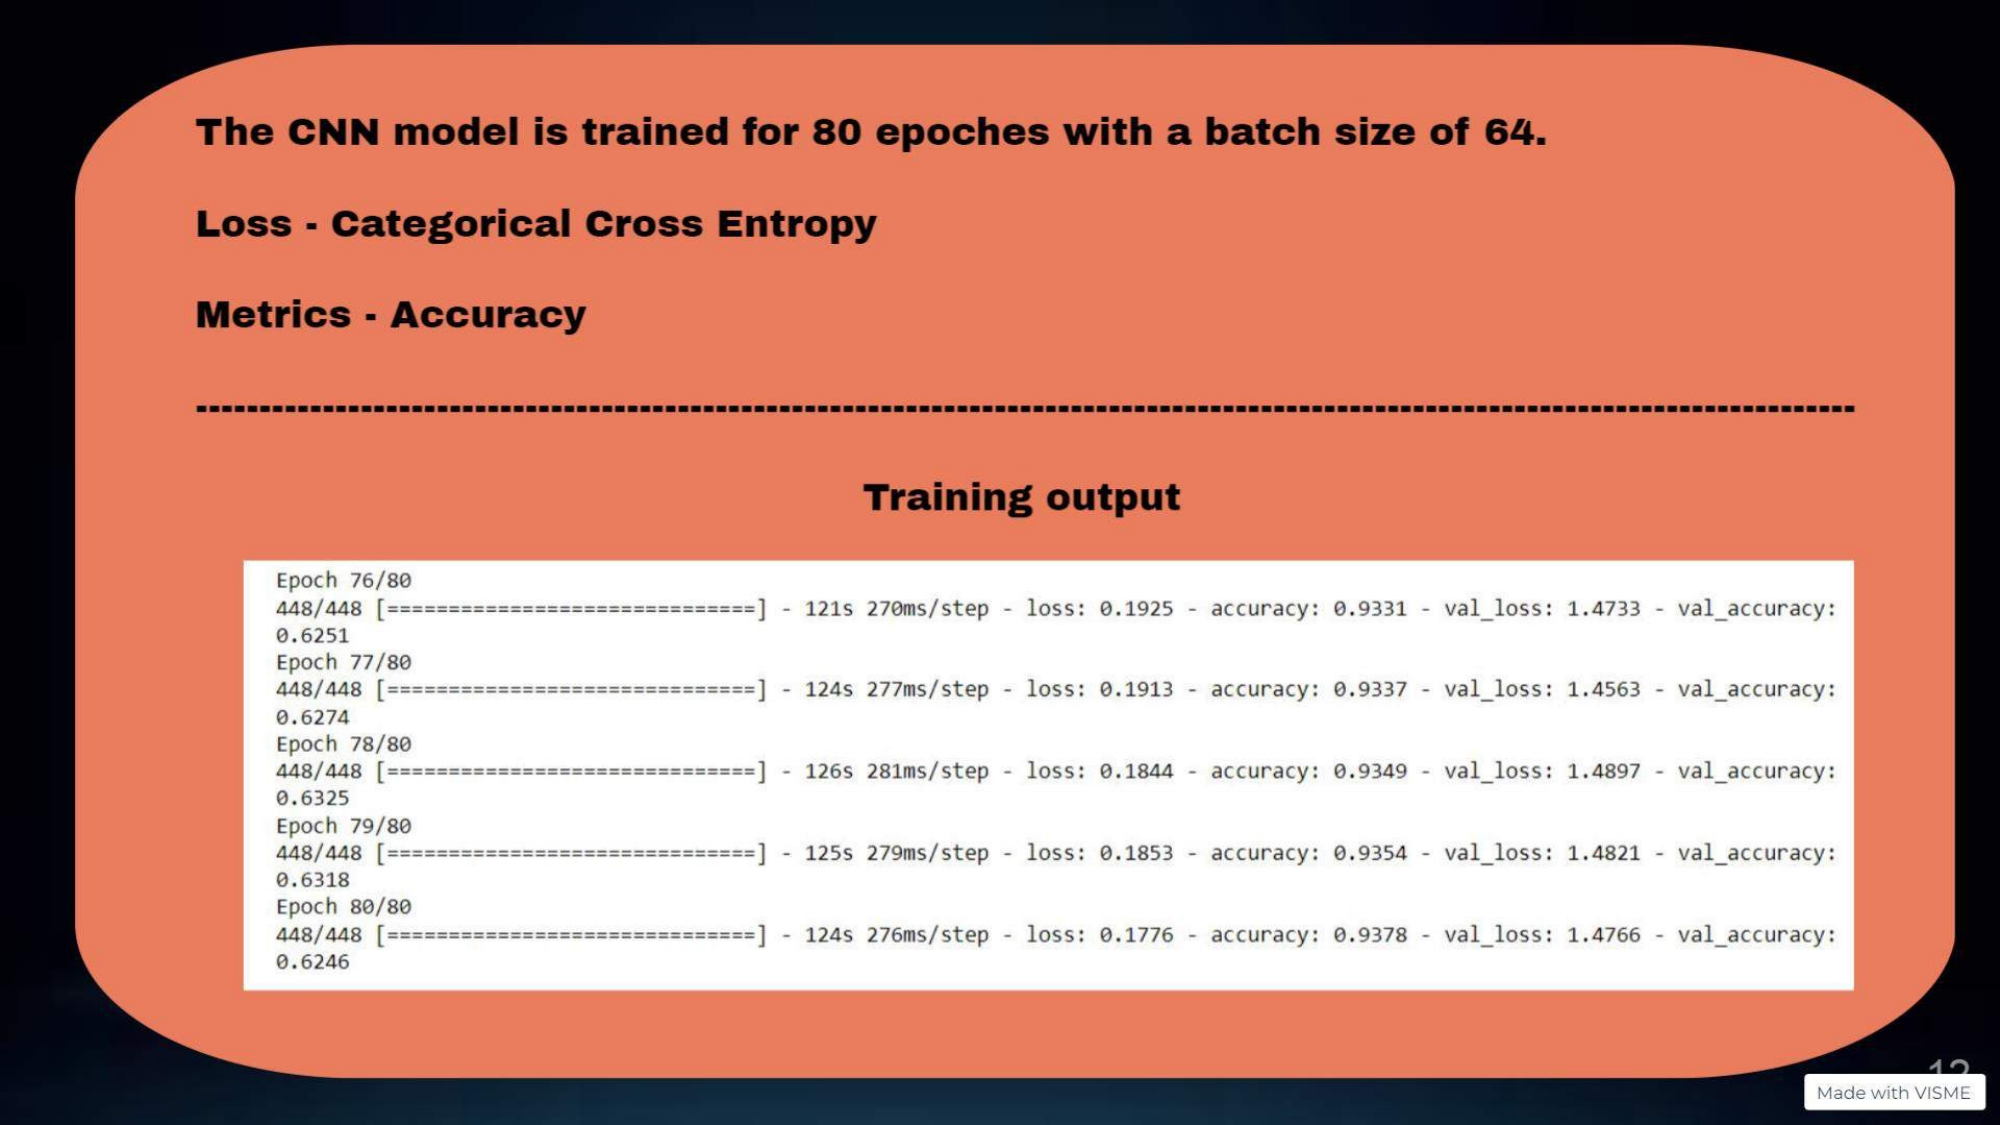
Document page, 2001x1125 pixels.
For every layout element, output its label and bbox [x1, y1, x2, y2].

text_box [0, 0, 2000, 1125]
